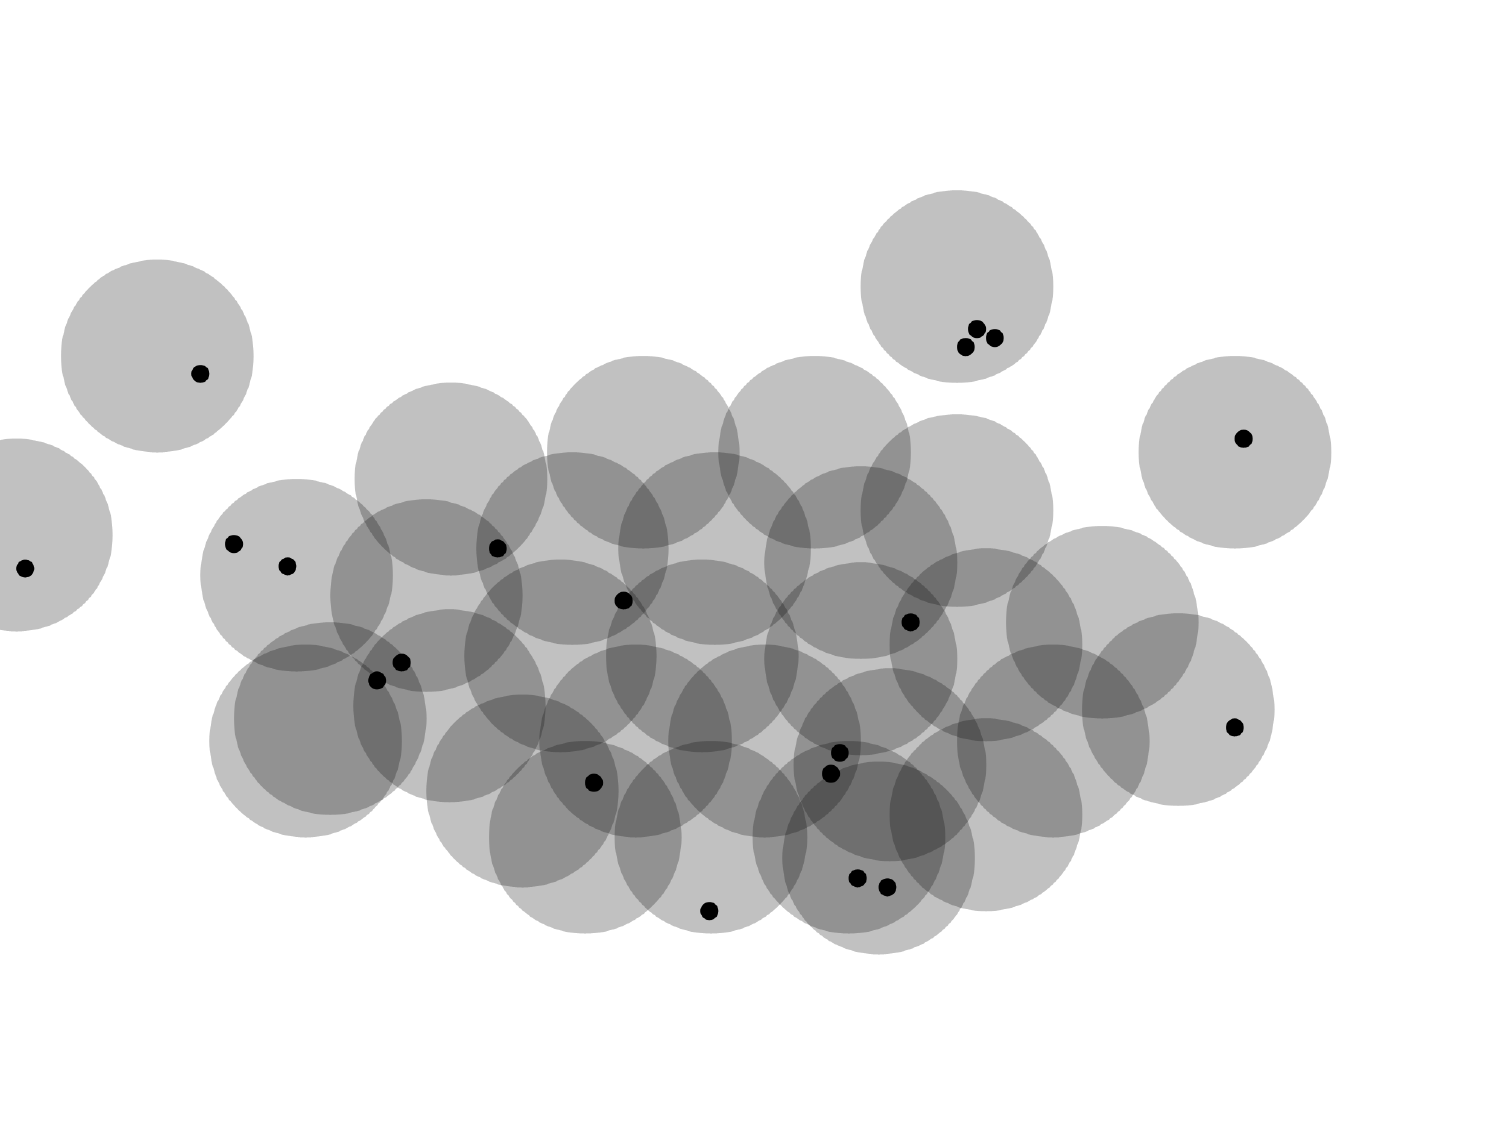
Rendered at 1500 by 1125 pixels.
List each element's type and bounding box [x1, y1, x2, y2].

picture [0, 174, 1500, 994]
